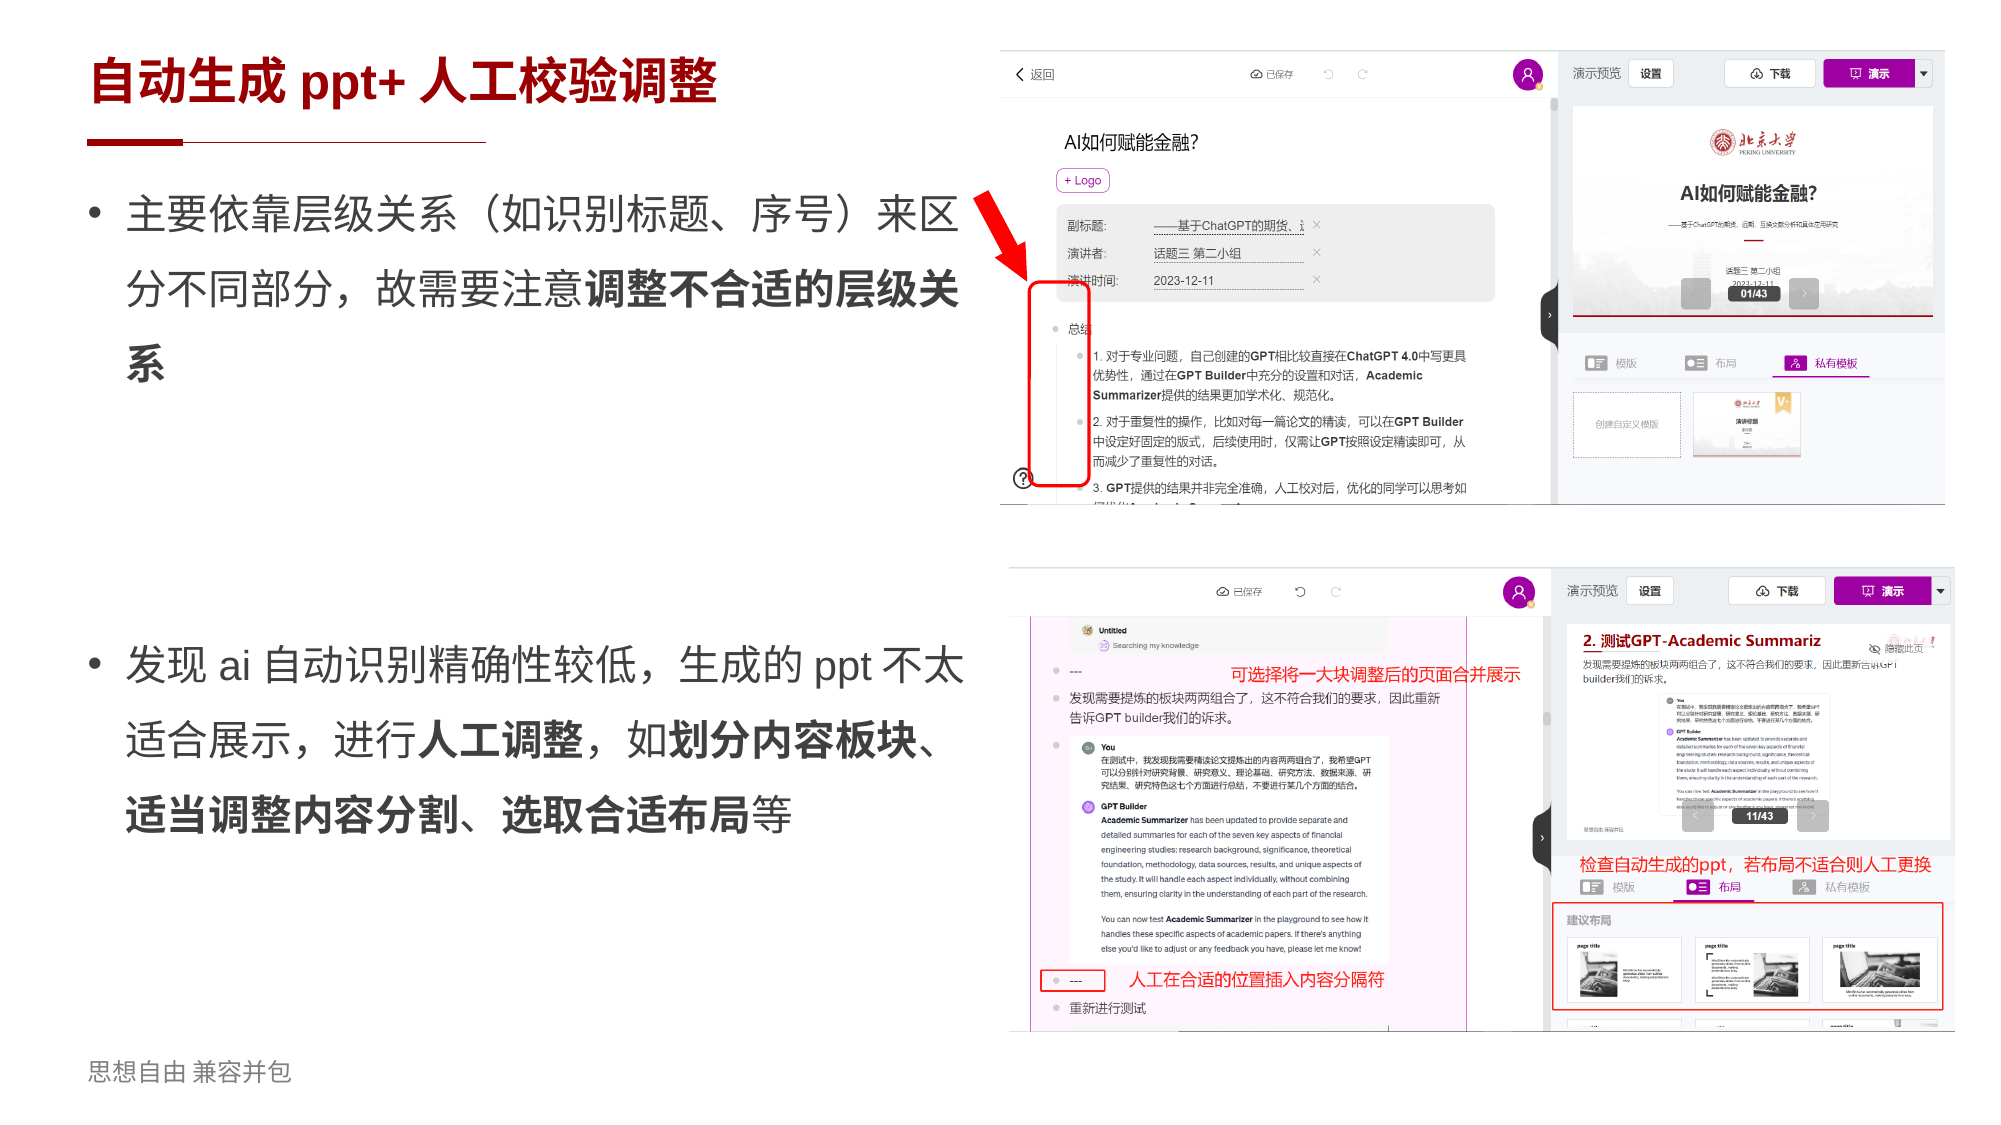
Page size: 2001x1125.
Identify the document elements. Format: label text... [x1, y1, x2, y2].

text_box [986, 50, 1945, 506]
list 主要依靠层级关系（如识别标题、序号）来区分不同部分，故需要注意调整不合适的层级关系 发现ai自动识别精确性较低，生成的ppt不太适合展示，进行人工调整，如划分内容板块、适当调整内容分割、选取合适布局等 [72, 155, 1001, 1049]
picture [1009, 567, 1955, 1032]
title 自动生成ppt+人工校验调整 [72, 39, 1559, 128]
